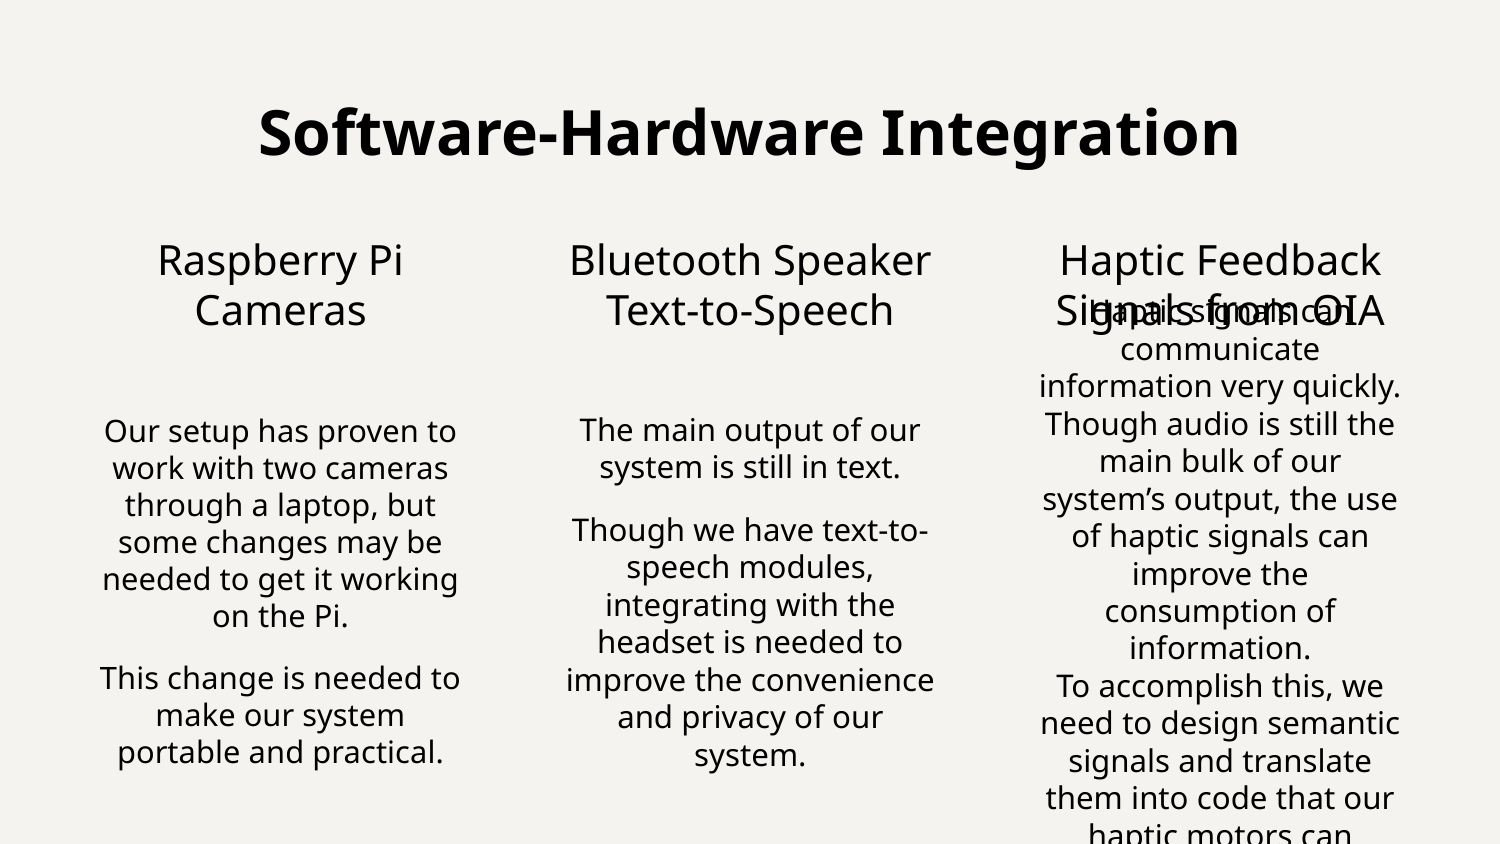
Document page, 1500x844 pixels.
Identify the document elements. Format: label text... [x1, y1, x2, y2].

subtitle Haptic Feedback Signals from OIA [1019, 219, 1422, 347]
list The main output of our system is still in text. Though we have text-to-speech modules, integrating with the headset is needed to improve the convenience and privacy of our system. [549, 396, 952, 786]
subtitle Bluetooth Speaker Text-to-Speech [549, 219, 952, 347]
title Software-Hardware Integration [79, 73, 1422, 199]
list Haptic signals can communicate information very quickly. Though audio is still the main bulk of our system’s output, the use of haptic signals can improve the consumption of information. To accomplish this, we need to design semantic signals and translate them into code that our haptic motors can understand. [1019, 396, 1422, 786]
list Our setup has proven to work with two cameras through a laptop, but some changes may be needed to get it working on the Pi. This change is needed to make our system portable and practical. [79, 396, 483, 786]
subtitle Raspberry Pi Cameras [79, 219, 483, 347]
